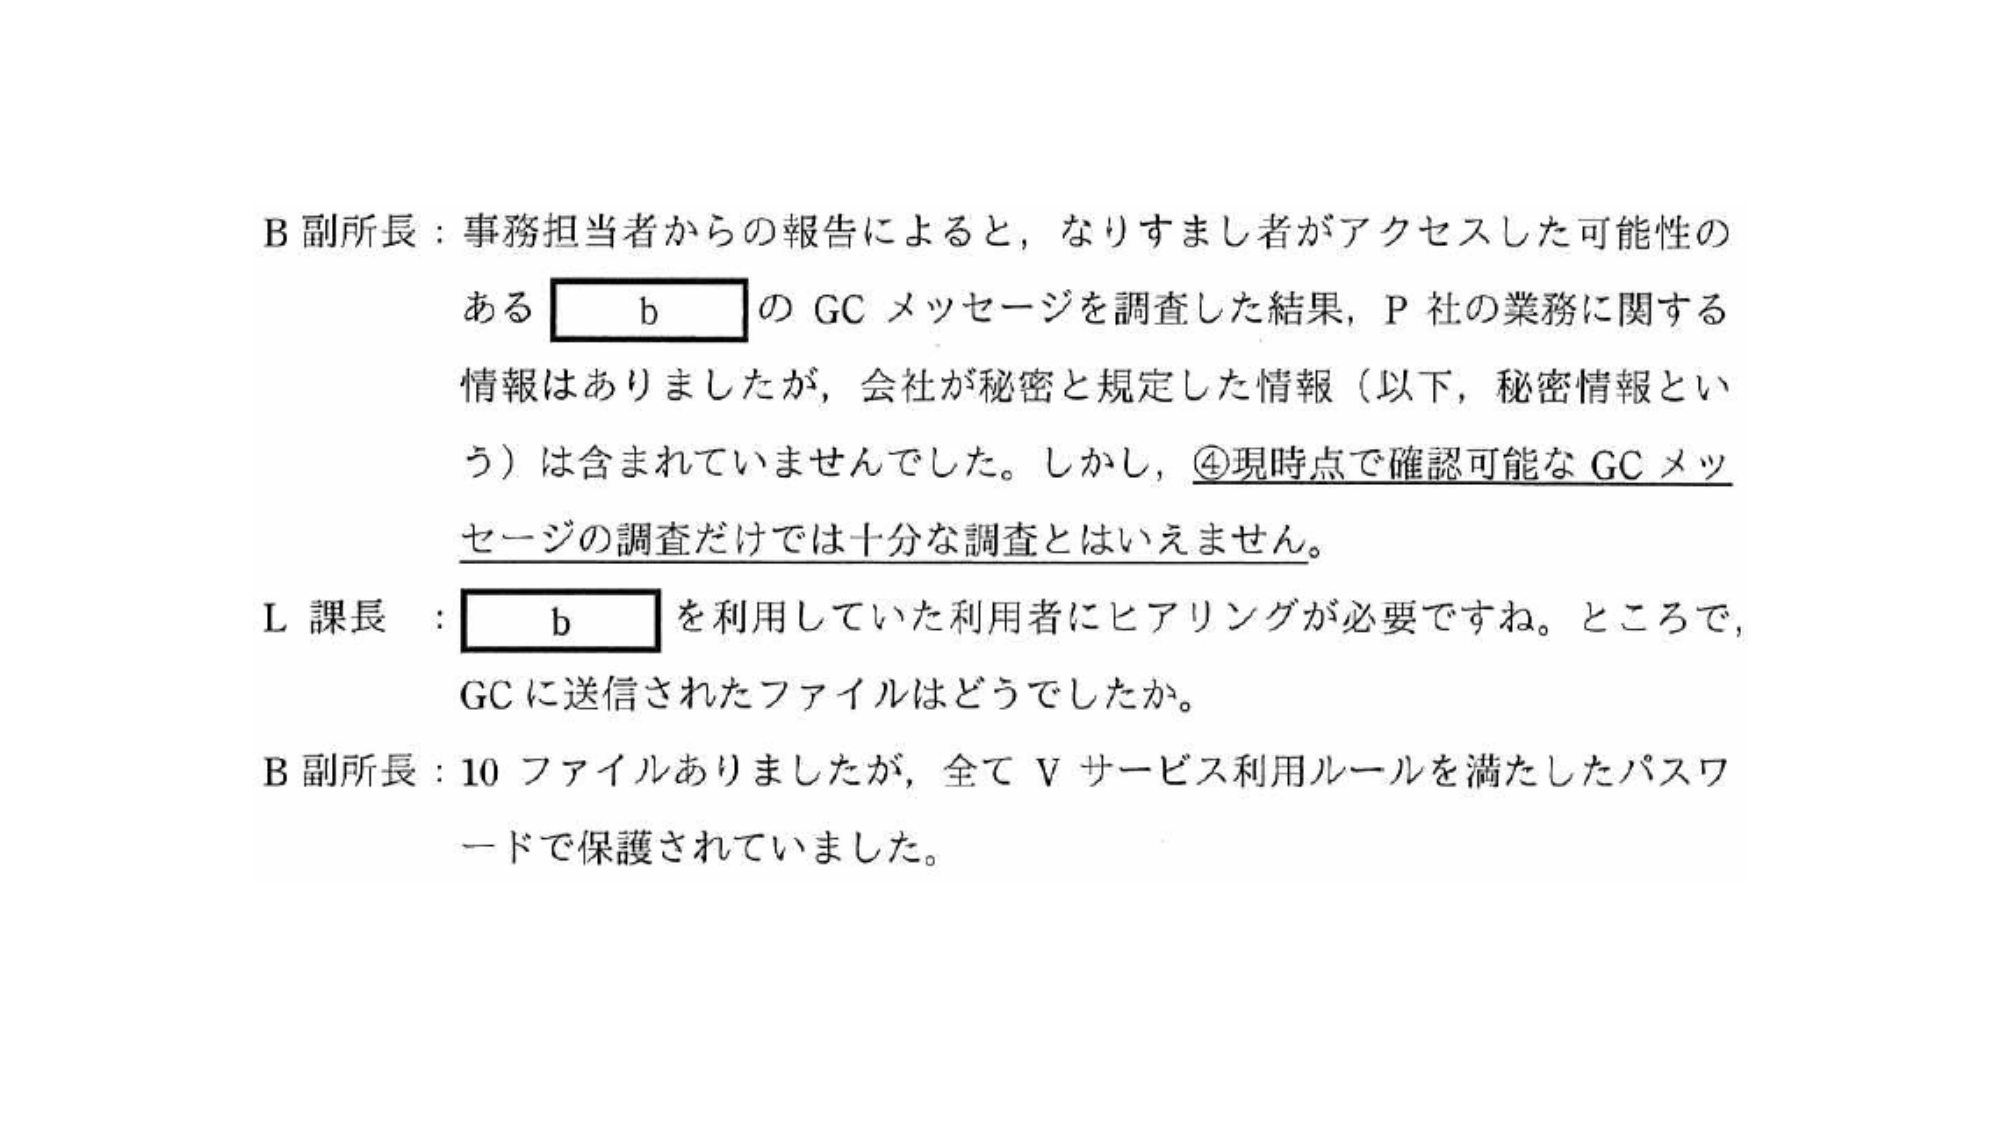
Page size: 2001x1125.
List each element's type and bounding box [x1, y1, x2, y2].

picture [252, 202, 1748, 882]
